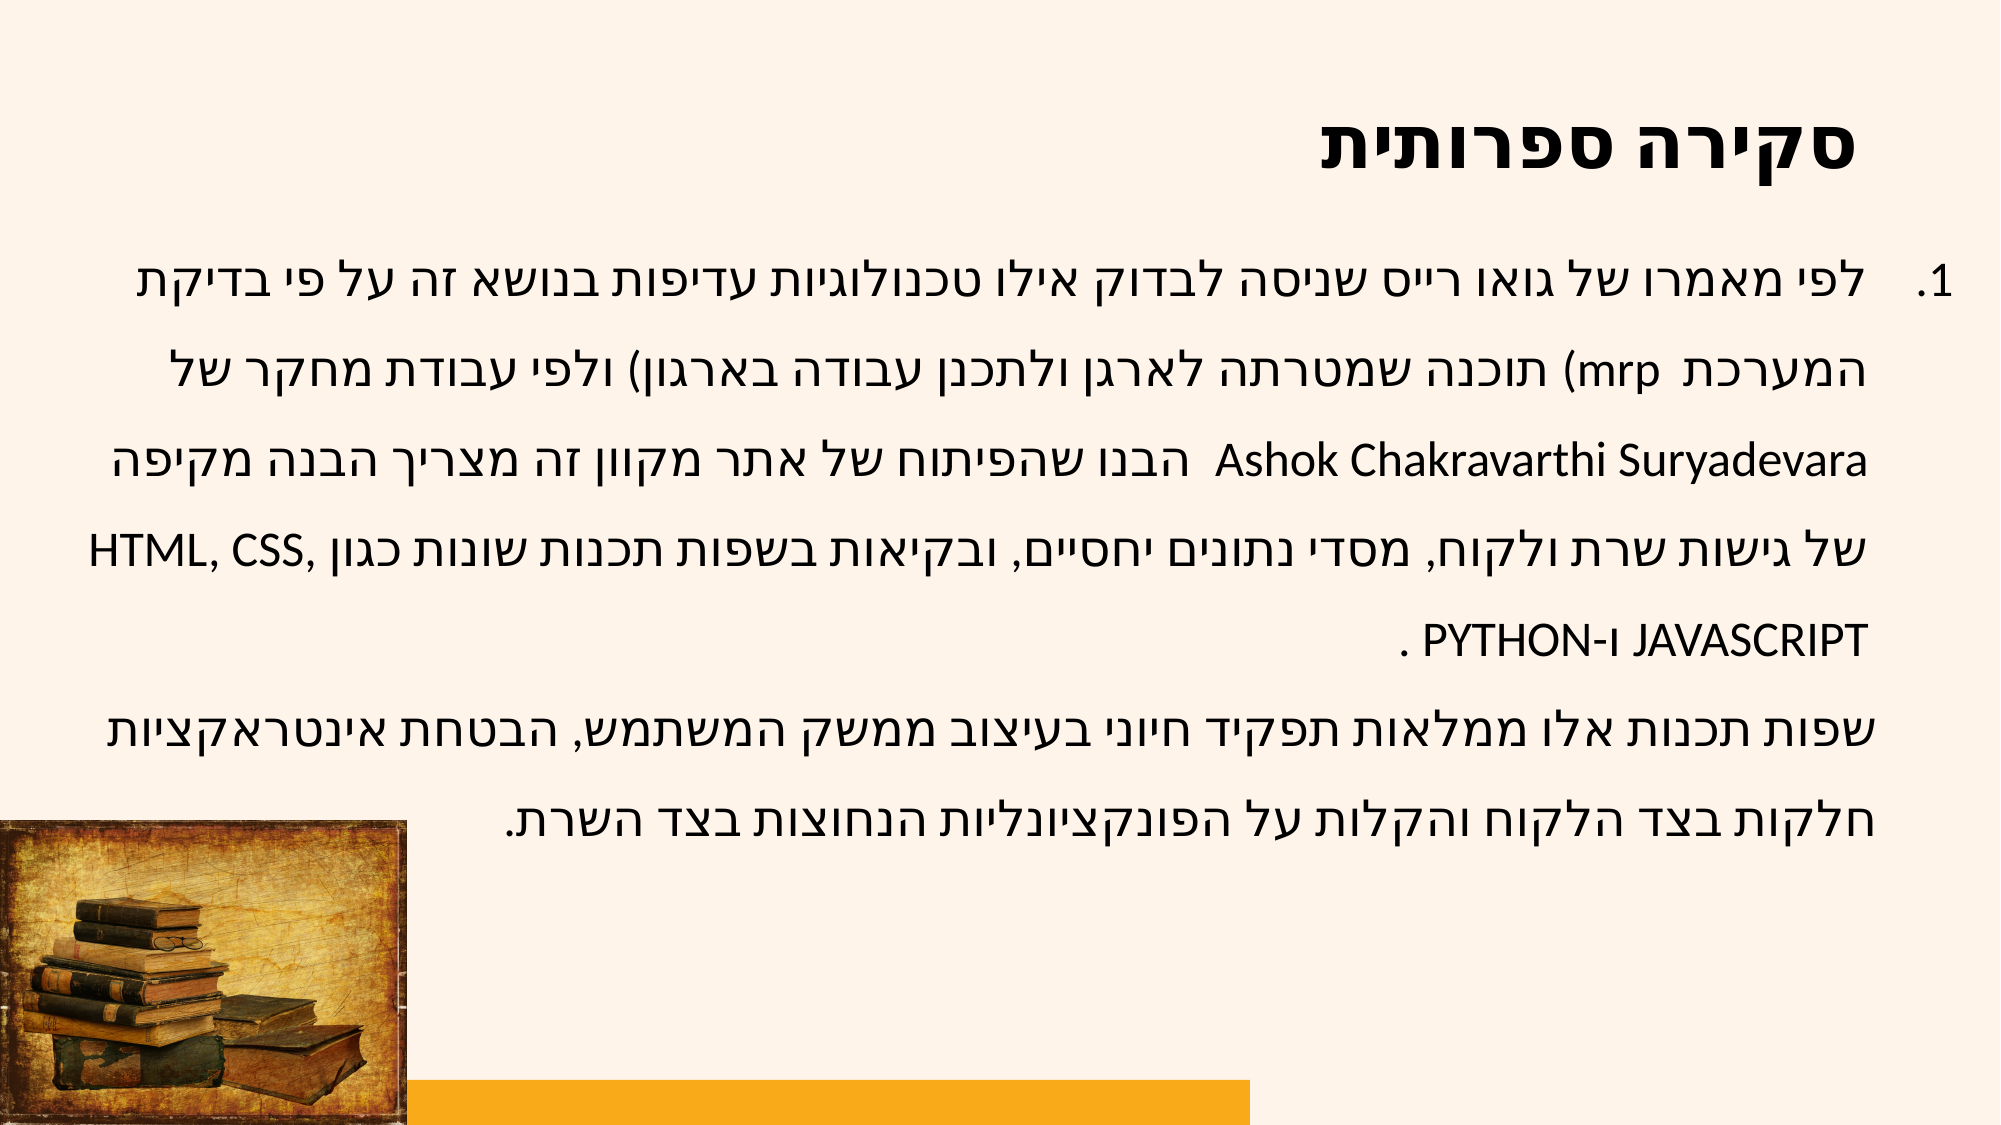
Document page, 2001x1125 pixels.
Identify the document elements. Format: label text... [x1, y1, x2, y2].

title סקירה ספרותית [1306, 54, 1932, 193]
picture [0, 820, 407, 1125]
text_box לפי מאמרו של גואו רייס שניסה לבדוק אילו טכנולוגיות עדיפות בנושא זה על פי בדיקת המערכת mrp) תוכנה שמטרתה לארגן ולתכנן עבודה בארגון) ולפי עבודת מחקר של Ashok Chakravarthi Suryadevara הבנו שהפיתוח של אתר מקוון זה מצריך הבנה מקיפה של גישות שרת ולקוח, מסדי נתונים יחסיים, ובקיאות בשפות תכנות שונות כגון HTML, CSS, JAVASCRIPT ו-PYTHON . שפות תכנות אלו ממלאות תפקיד חיוני בעיצוב ממשק המשתמש, הבטחת אינטראקציות חלקות בצד הלקוח והקלות על הפונקציונליות הנחוצות בצד השרת. [32, 209, 1968, 854]
